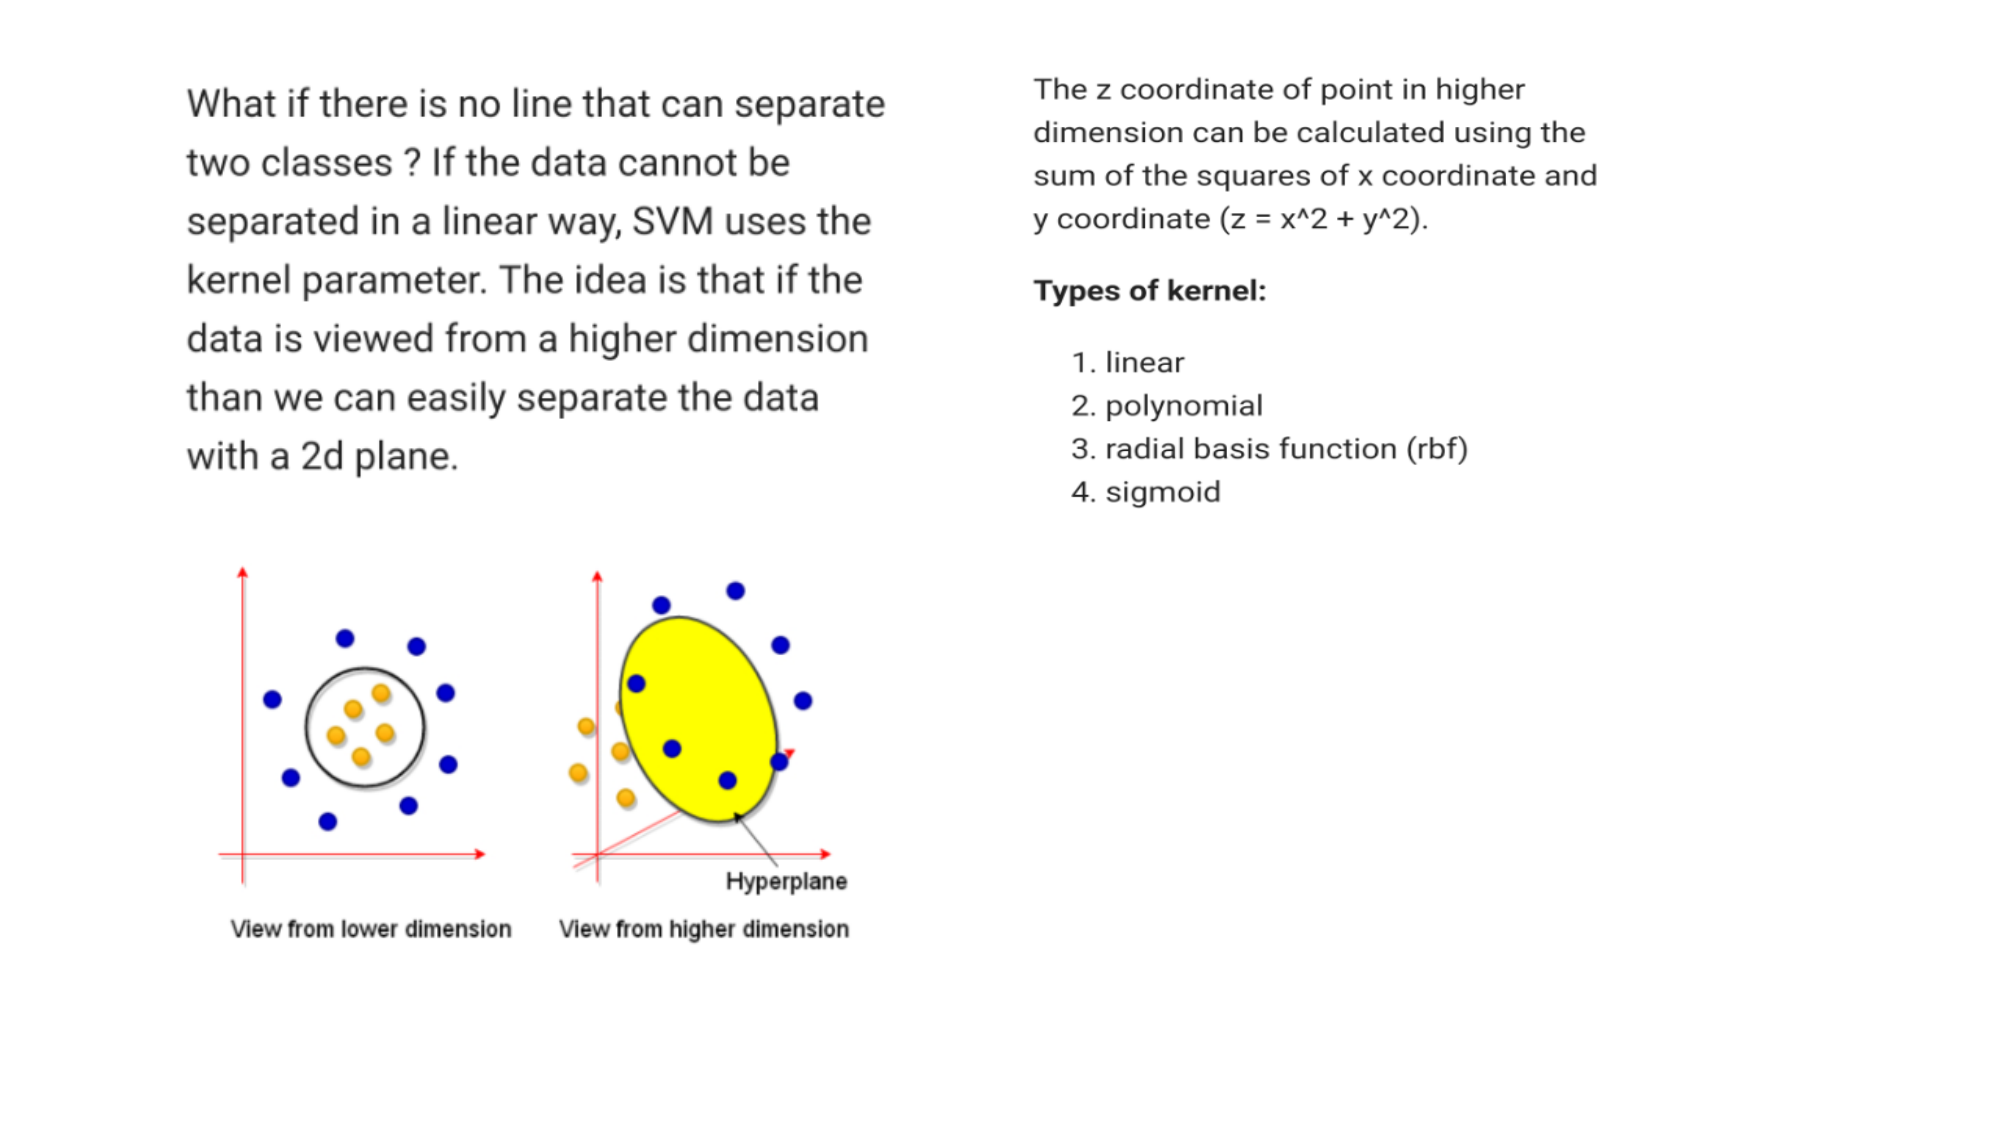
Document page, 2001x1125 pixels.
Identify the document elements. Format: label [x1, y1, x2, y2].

picture [176, 56, 898, 971]
picture [996, 56, 1628, 527]
